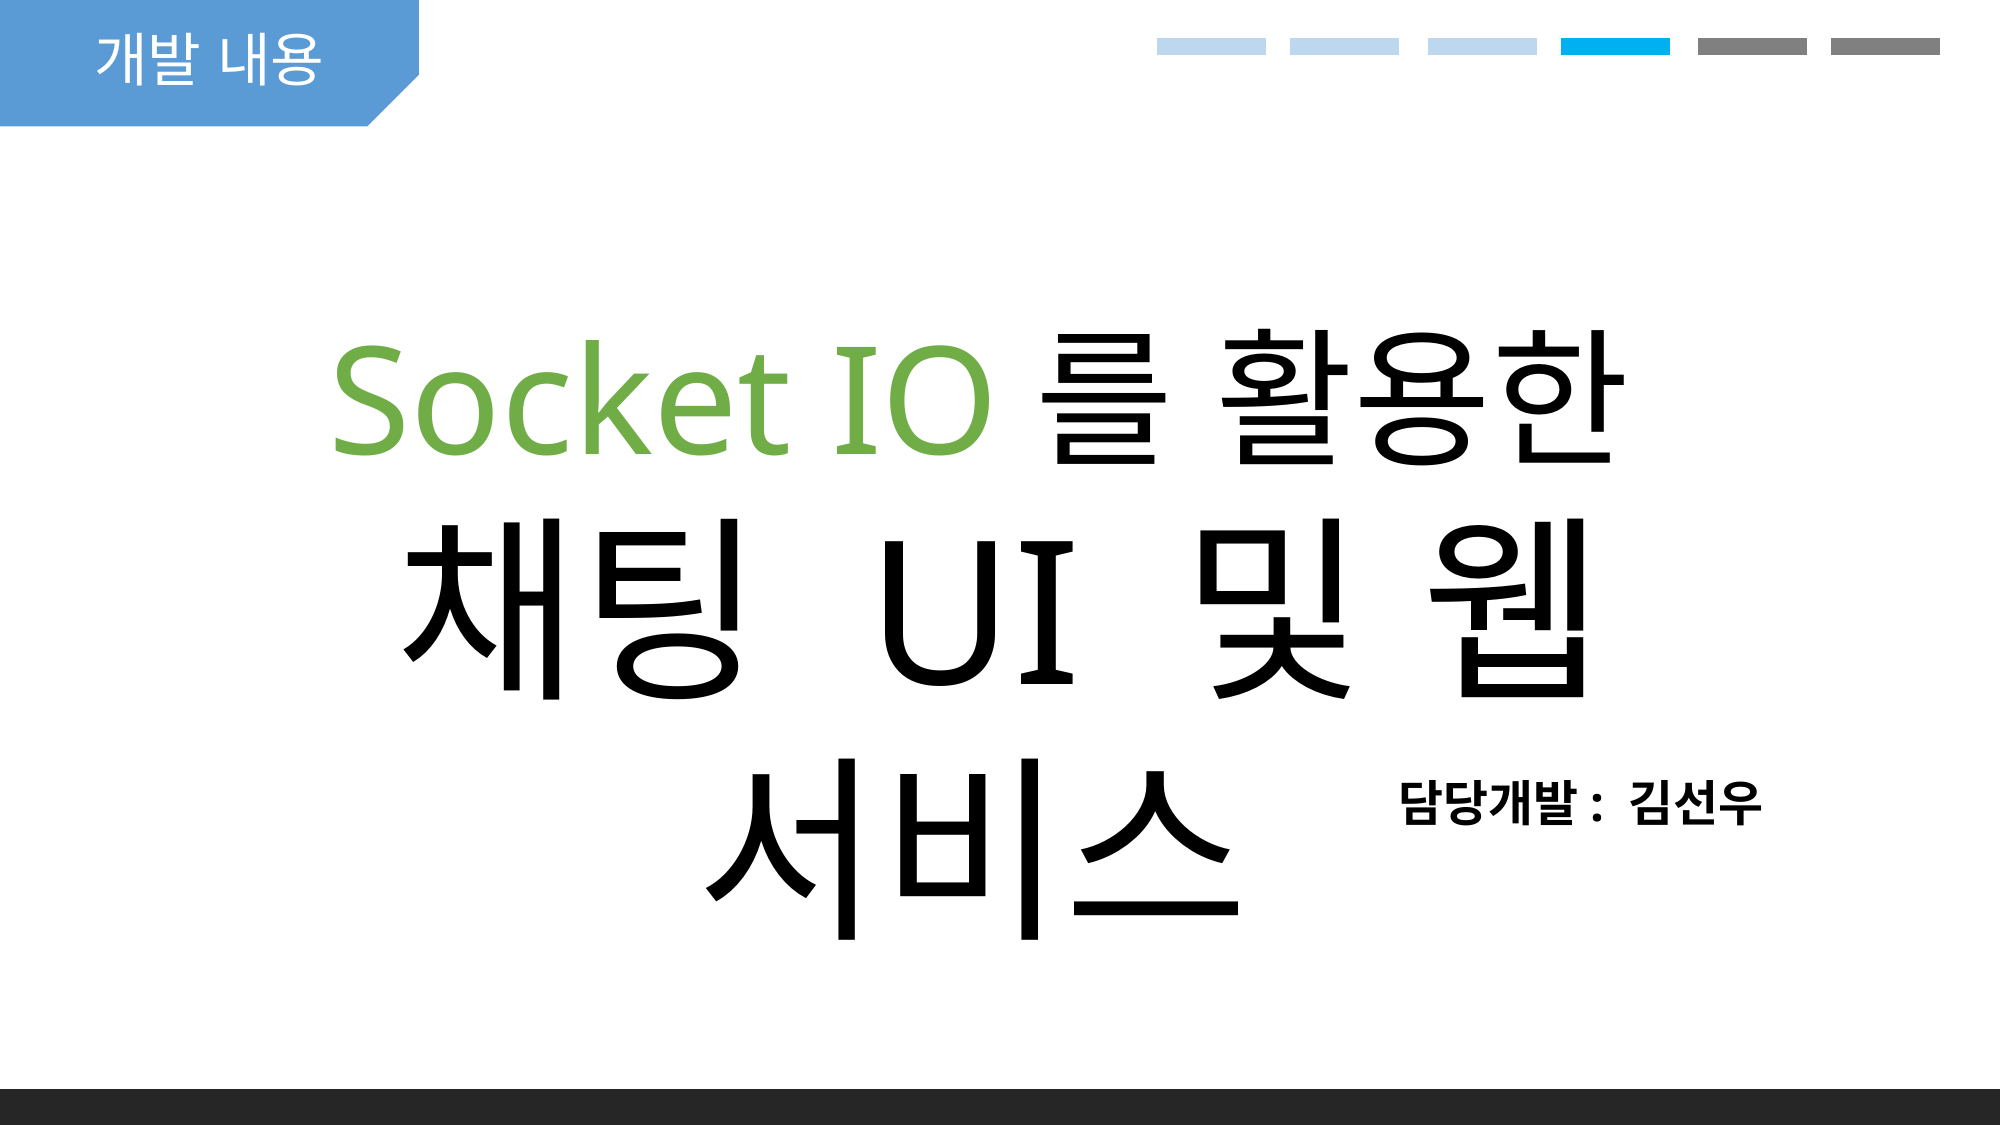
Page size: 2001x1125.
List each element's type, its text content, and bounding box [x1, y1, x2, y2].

text_box 담당개발: 김선우 [1383, 765, 1779, 840]
text_box 개발 내용 [23, 15, 396, 100]
text_box [0, 0, 420, 128]
text_box Socket IO를 활용한 채팅 UI 및 웹 서비스 [111, 296, 1889, 972]
text_box [0, 1088, 2000, 1125]
